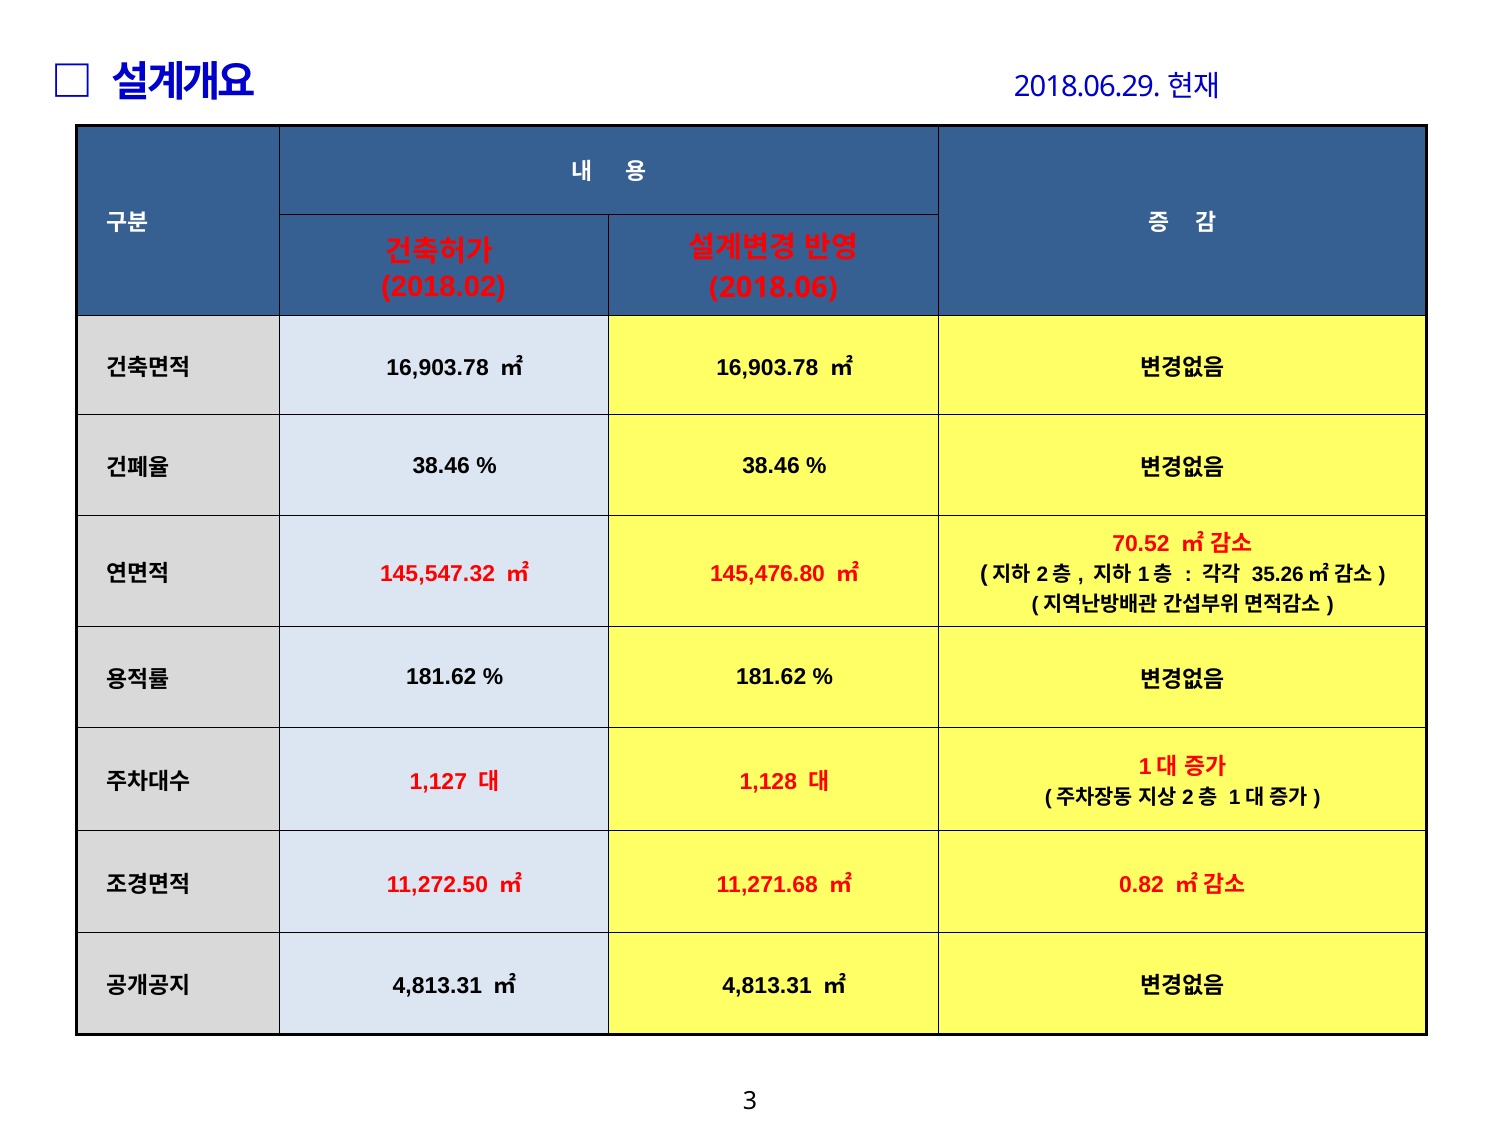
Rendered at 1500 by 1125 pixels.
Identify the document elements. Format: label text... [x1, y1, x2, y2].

table_cell 0.82 ㎡ 감소 [939, 831, 1425, 932]
table_cell 공개공지 [78, 933, 279, 1033]
table_cell 변경없음 [939, 415, 1425, 515]
table_cell 조경면적 [78, 831, 279, 932]
table_cell 181.62 % [609, 627, 938, 727]
table_cell 건축면적 [78, 316, 279, 414]
table_cell 변경없음 [939, 933, 1425, 1033]
slide_number 3 [733, 1086, 767, 1117]
table_cell 연면적 [78, 516, 279, 626]
table_cell 11,272.50 ㎡ [280, 831, 608, 932]
table_cell 건축허가 (2018.02) [280, 215, 608, 315]
table_cell 4,813.31 ㎡ [609, 933, 938, 1033]
table_cell 38.46 % [280, 415, 608, 515]
table_cell 1,128 대 [609, 728, 938, 830]
table_cell 1대 증가 (주차장동 지상2층 1대 증가) [939, 728, 1425, 830]
table_cell 4,813.31 ㎡ [280, 933, 608, 1033]
text_box □ 설계개요 2018.06.29.현재 [51, 54, 1422, 105]
table_header 증 감 [939, 127, 1425, 315]
table_cell 70.52 ㎡ 감소 (지하2층, 지하1층 : 각각 35.26㎡ 감소) (지역난방배관 간섭부위 면적감소) [939, 516, 1425, 626]
table_cell 건폐율 [78, 415, 279, 515]
table_cell 16,903.78 ㎡ [609, 316, 938, 414]
table_cell 주차대수 [78, 728, 279, 830]
table_header 내 용 [280, 127, 938, 214]
table_cell 145,476.80 ㎡ [609, 516, 938, 626]
table_cell 설계변경 반영 (2018.06) [609, 215, 938, 315]
table_cell 용적률 [78, 627, 279, 727]
table_cell 11,271.68 ㎡ [609, 831, 938, 932]
table_header 구분 [78, 127, 279, 315]
table_cell 16,903.78 ㎡ [280, 316, 608, 414]
table_cell 145,547.32 ㎡ [280, 516, 608, 626]
table_cell 변경없음 [939, 316, 1425, 414]
table_cell 변경없음 [939, 627, 1425, 727]
table_cell 1,127 대 [280, 728, 608, 830]
table_cell 38.46 % [609, 415, 938, 515]
table_cell 181.62 % [280, 627, 608, 727]
